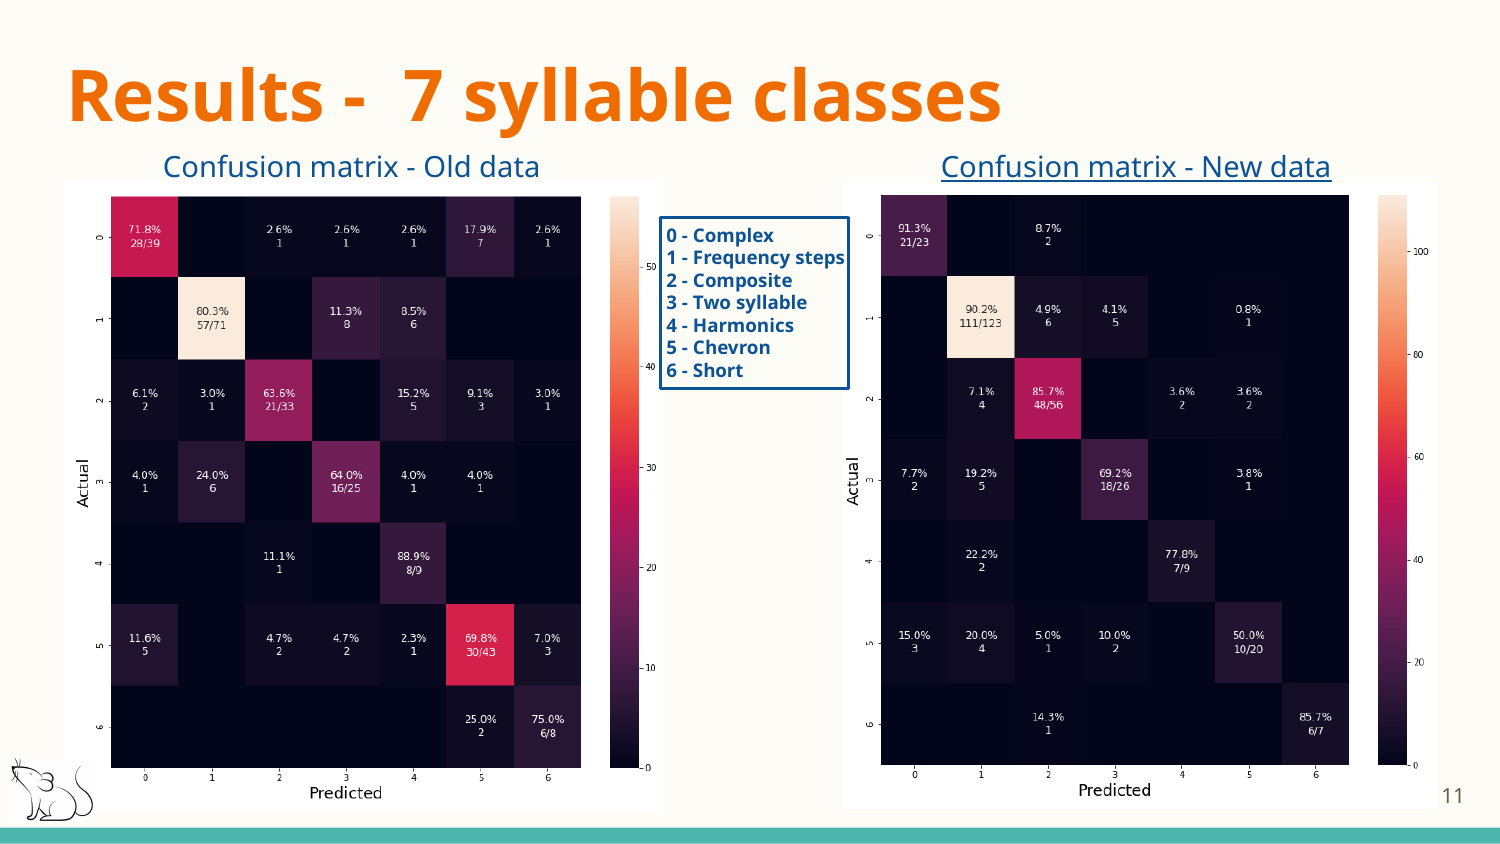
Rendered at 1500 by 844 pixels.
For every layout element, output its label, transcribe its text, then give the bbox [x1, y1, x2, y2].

slide_number 11 [1389, 764, 1480, 830]
text_box Confusion matrix - New data [925, 128, 1355, 180]
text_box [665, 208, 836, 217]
picture [9, 179, 661, 822]
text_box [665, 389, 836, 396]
text_box Confusion matrix - Old data [147, 128, 576, 177]
title Results - 7 syllable classes [51, 35, 1449, 152]
picture [841, 182, 1439, 809]
text_box [665, 217, 836, 389]
